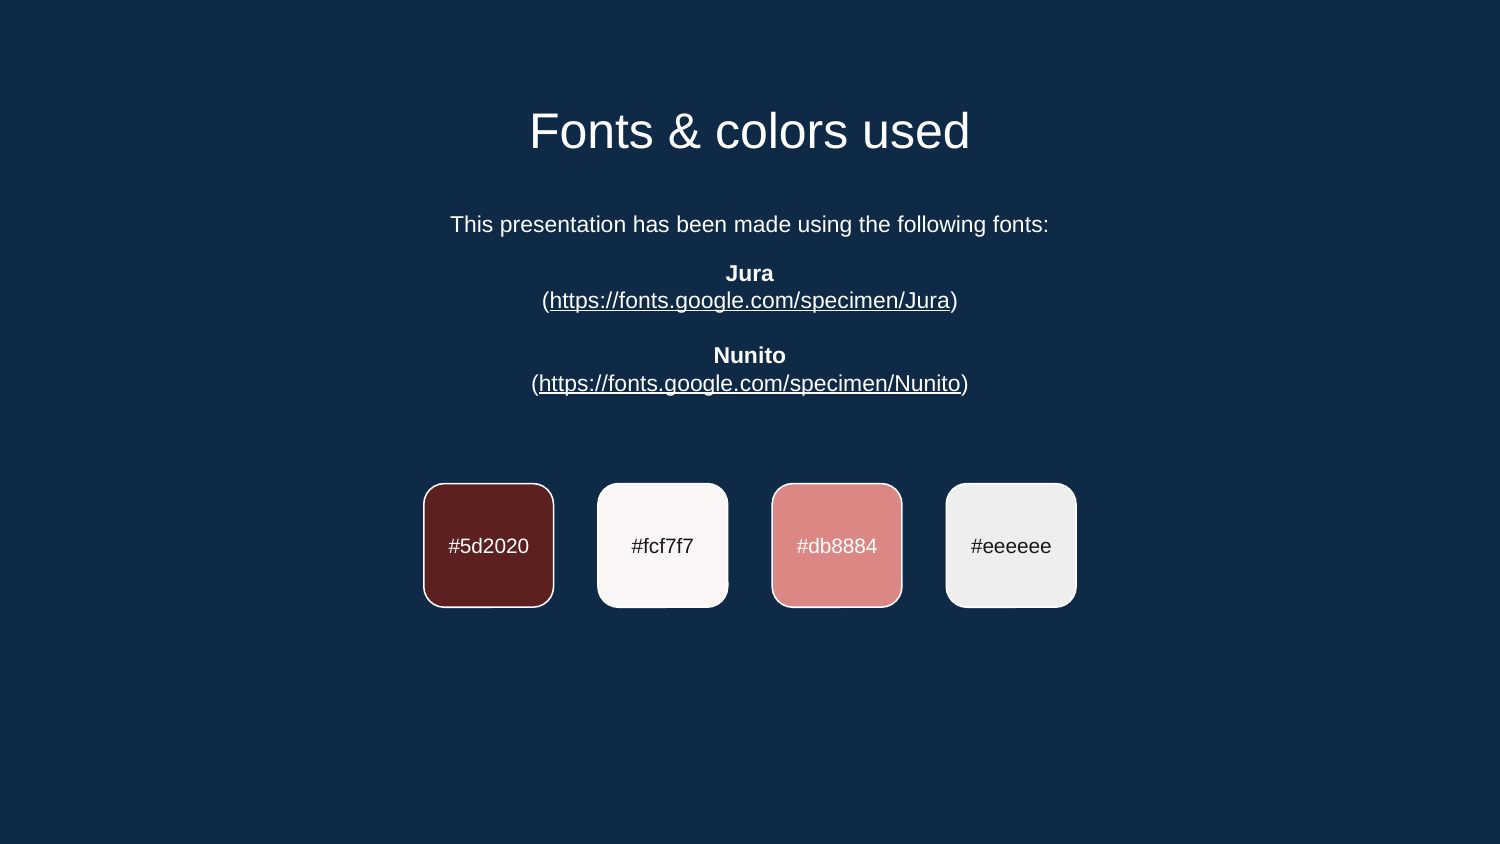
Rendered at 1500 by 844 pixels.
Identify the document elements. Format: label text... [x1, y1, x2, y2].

text_box [772, 483, 902, 509]
text_box #eeeeee [946, 509, 1077, 582]
text_box [423, 483, 554, 509]
text_box [772, 582, 902, 608]
text_box [946, 483, 1077, 509]
text_box #fcf7f7 [597, 509, 728, 582]
text_box [597, 582, 728, 608]
text_box [423, 582, 554, 608]
text_box #5d2020 [423, 509, 554, 582]
title Fonts & colors used [117, 83, 1383, 163]
text_box [946, 582, 1077, 608]
text_box [597, 483, 728, 509]
text_box This presentation has been made using the following fonts: Jura (https://fonts.google.com/specimen/Jura) Nunito (https://fonts.google.com/specimen/Nunito) [117, 194, 1383, 429]
text_box #db8884 [772, 509, 902, 582]
